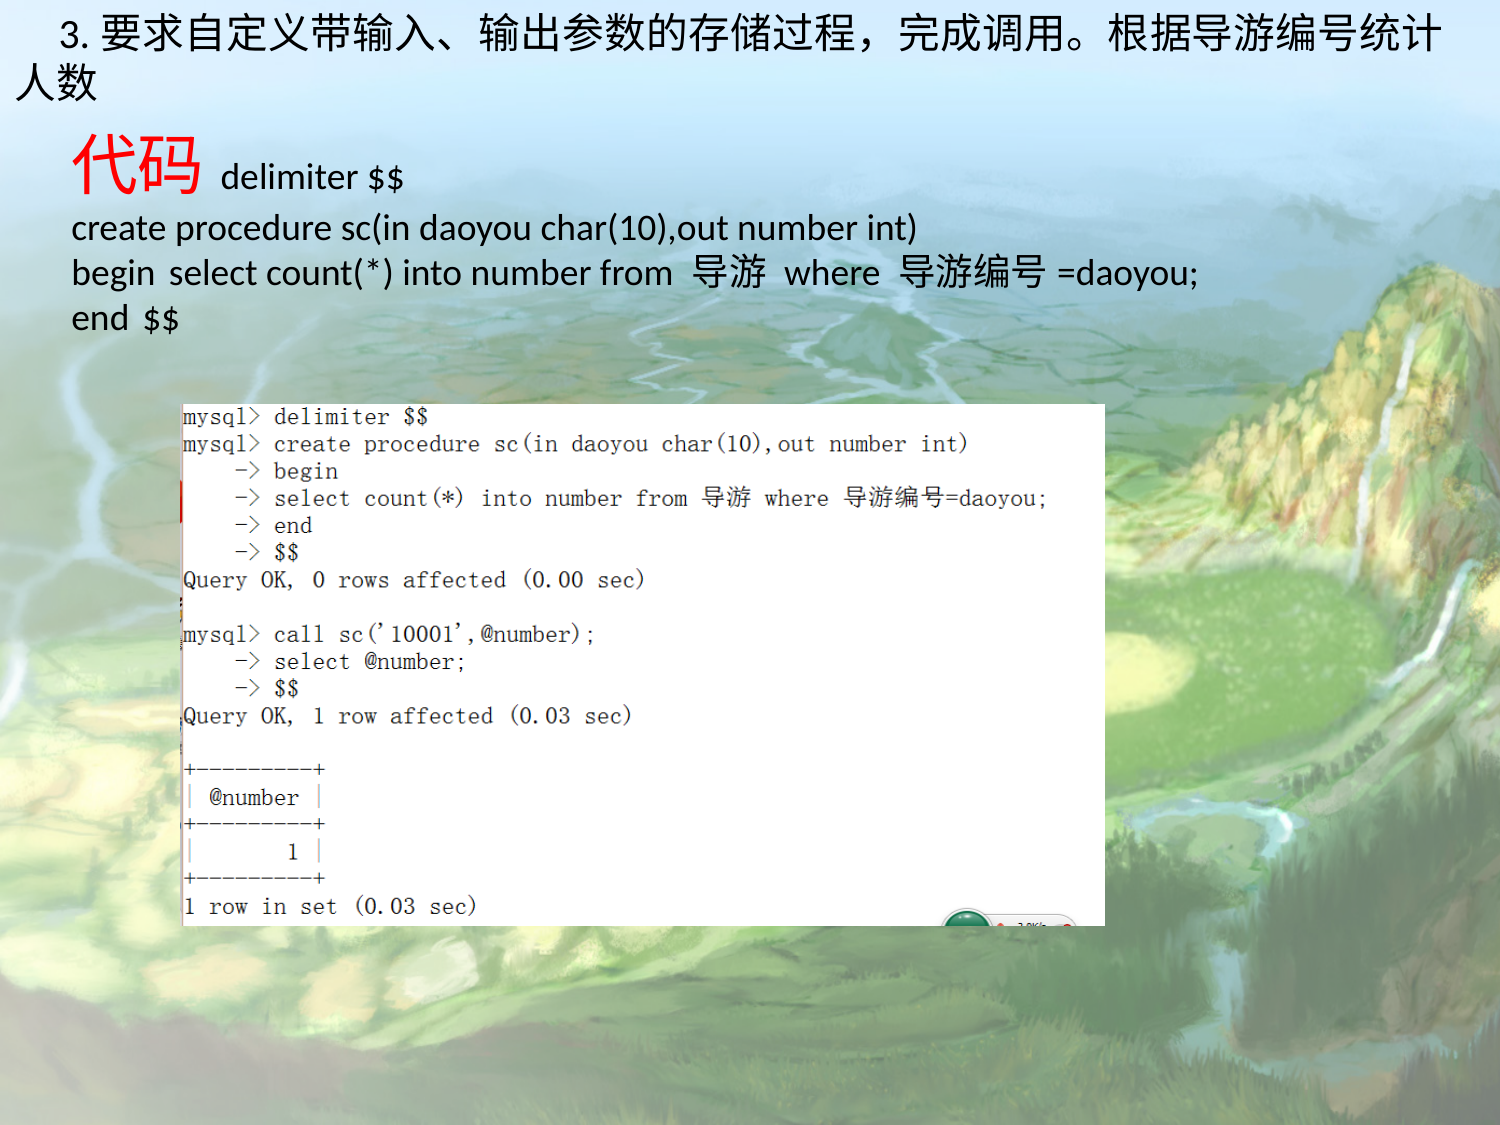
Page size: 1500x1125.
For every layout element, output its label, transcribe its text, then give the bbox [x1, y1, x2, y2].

picture [180, 404, 1105, 927]
text_box 代码delimiter $$ create procedure sc(in daoyou char(10),out number int) begin select count(*) into number from 导游 where 导游编号=daoyou; end $$ [12, 116, 1400, 346]
text_box 3.要求自定义带输入、输出参数的存储过程，完成调用。根据导游编号统计人数 [0, 0, 1459, 115]
